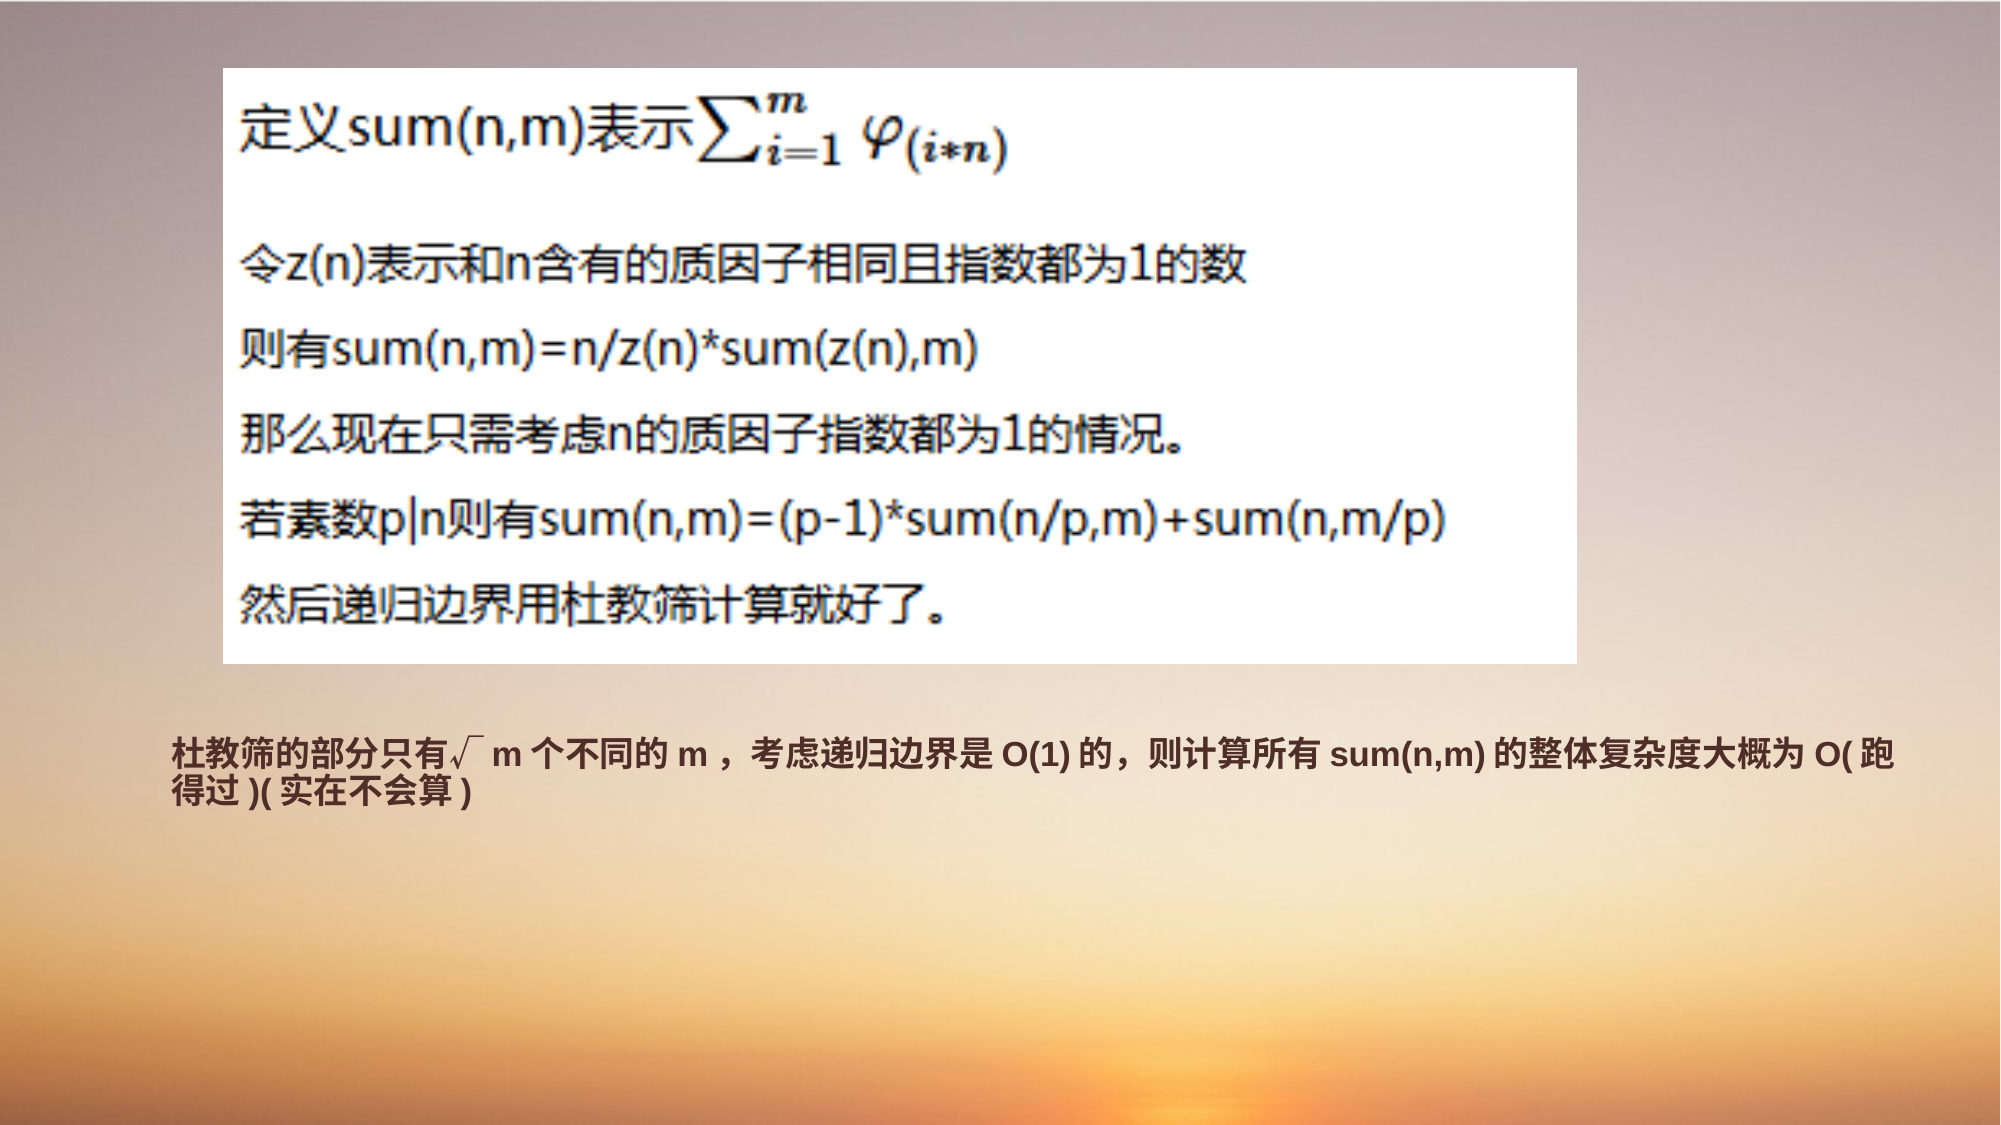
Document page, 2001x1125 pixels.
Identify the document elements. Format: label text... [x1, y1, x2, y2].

picture [0, 0, 2001, 1125]
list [223, 68, 1577, 664]
title 杜教筛的部分只有√m个不同的m，考虑递归边界是O(1)的，则计算所有sum(n,m)的整体复杂度大概为O(跑得过)(实在不会算) [156, 728, 1928, 819]
